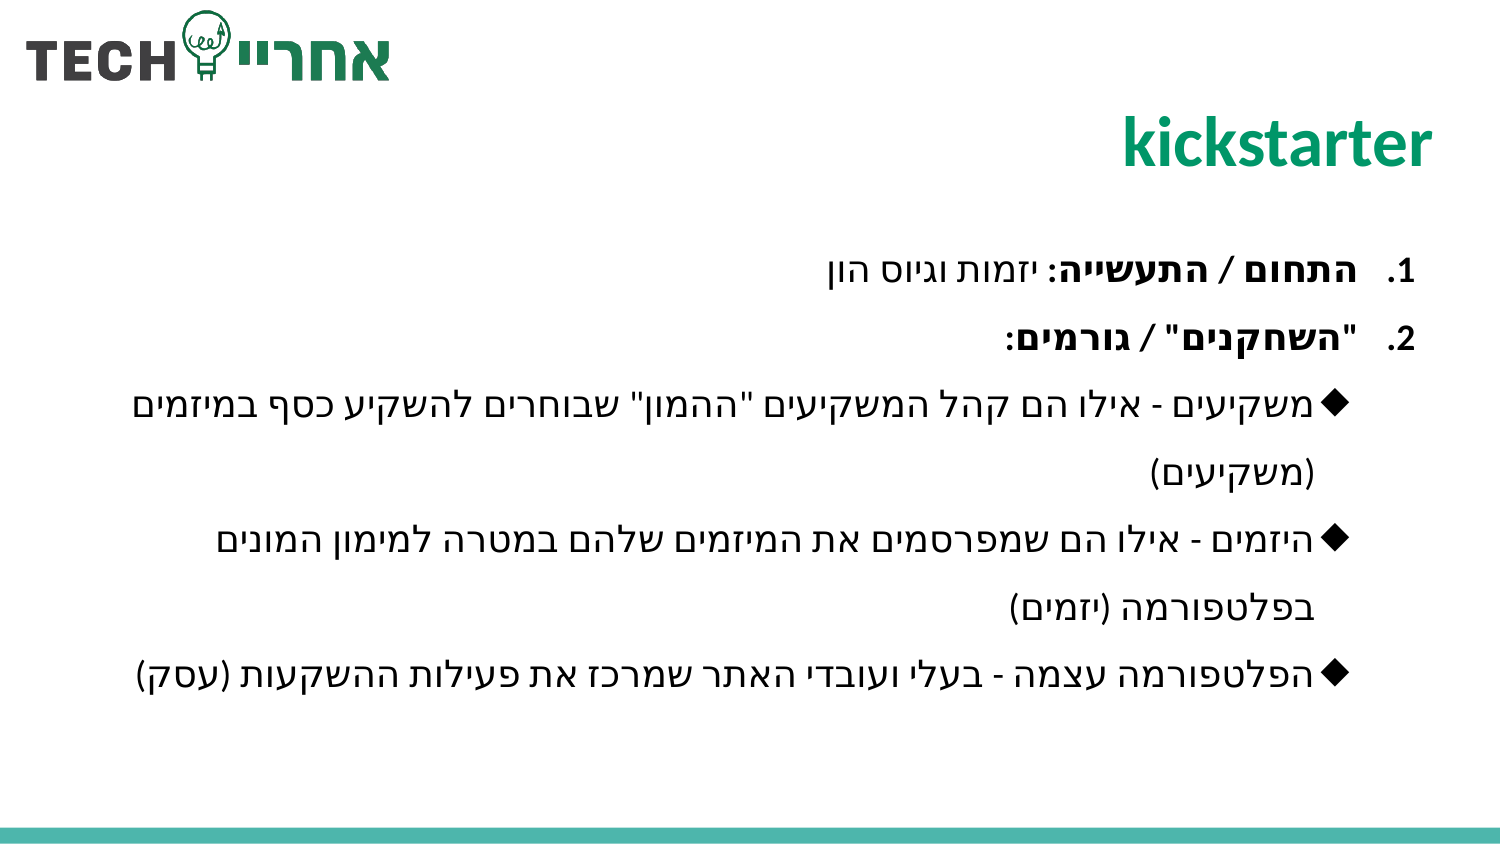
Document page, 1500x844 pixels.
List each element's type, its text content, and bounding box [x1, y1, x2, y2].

picture [0, 0, 440, 116]
title kickstarter [51, 80, 1449, 197]
list התחום / התעשייה: יזמות וגיוס הון "השחקנים" / גורמים: משקיעים - אילו הם קהל המשקיעים "ההמון" שבוחרים להשקיע כסף במיזמים (משקיעים) היזמים - אילו הם שמפרסמים את המיזמים שלהם במטרה למימון המונים בפלטפורמה (יזמים) הפלטפורמה עצמה - בעלי ועובדי האתר שמרכז את פעילות ההשקעות (עסק) [51, 207, 1449, 750]
